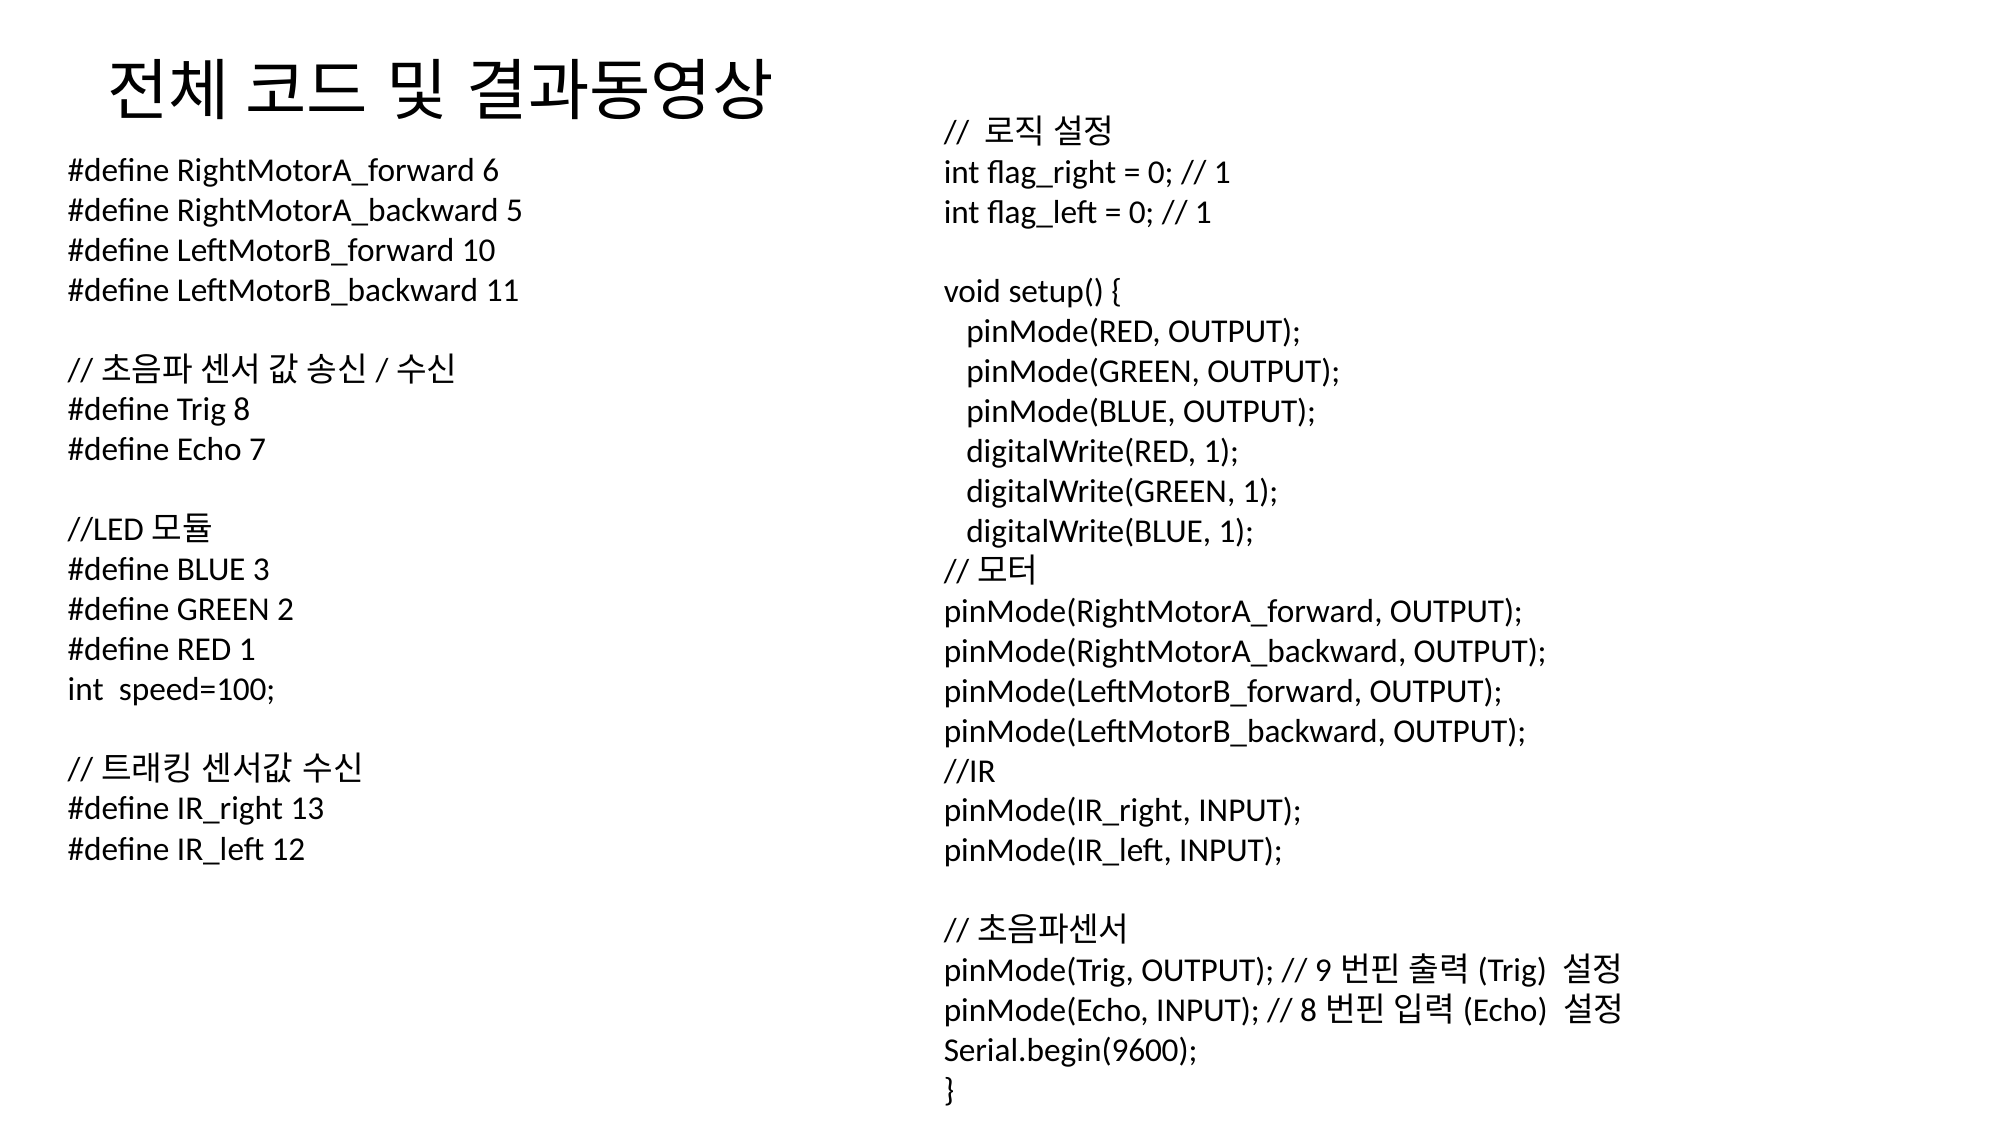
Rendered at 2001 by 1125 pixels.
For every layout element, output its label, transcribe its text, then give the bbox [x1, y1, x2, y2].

text_box #define RightMotorA_forward 6 #define RightMotorA_backward 5 #define LeftMotorB_forward 10 #define LeftMotorB_backward 11 //초음파 센서 값 송신/수신 #define Trig 8 #define Echo 7 //LED모듈 #define BLUE 3 #define GREEN 2 #define RED 1 int speed=100; //트래킹 센서값 수신 #define IR_right 13 #define IR_left 12 [52, 140, 915, 914]
text_box // 로직 설정 int flag_right = 0; // 1 int flag_left = 0; // 1 void setup() { pinMode(RED, OUTPUT); pinMode(GREEN, OUTPUT); pinMode(BLUE, OUTPUT); digitalWrite(RED, 1); digitalWrite(GREEN, 1); digitalWrite(BLUE, 1); //모터 pinMode(RightMotorA_forward, OUTPUT); pinMode(RightMotorA_backward, OUTPUT); pinMode(LeftMotorB_forward, OUTPUT); pinMode(LeftMotorB_backward, OUTPUT); //IR pinMode(IR_right, INPUT); pinMode(IR_left, INPUT); //초음파센서 pinMode(Trig, OUTPUT); // 9번핀 출력(Trig) 설정 pinMode(Echo, INPUT); // 8번핀 입력(Echo) 설정 Serial.begin(9600); } [928, 102, 1851, 1116]
text_box 전체 코드 및 결과동영상 [92, 40, 1391, 136]
